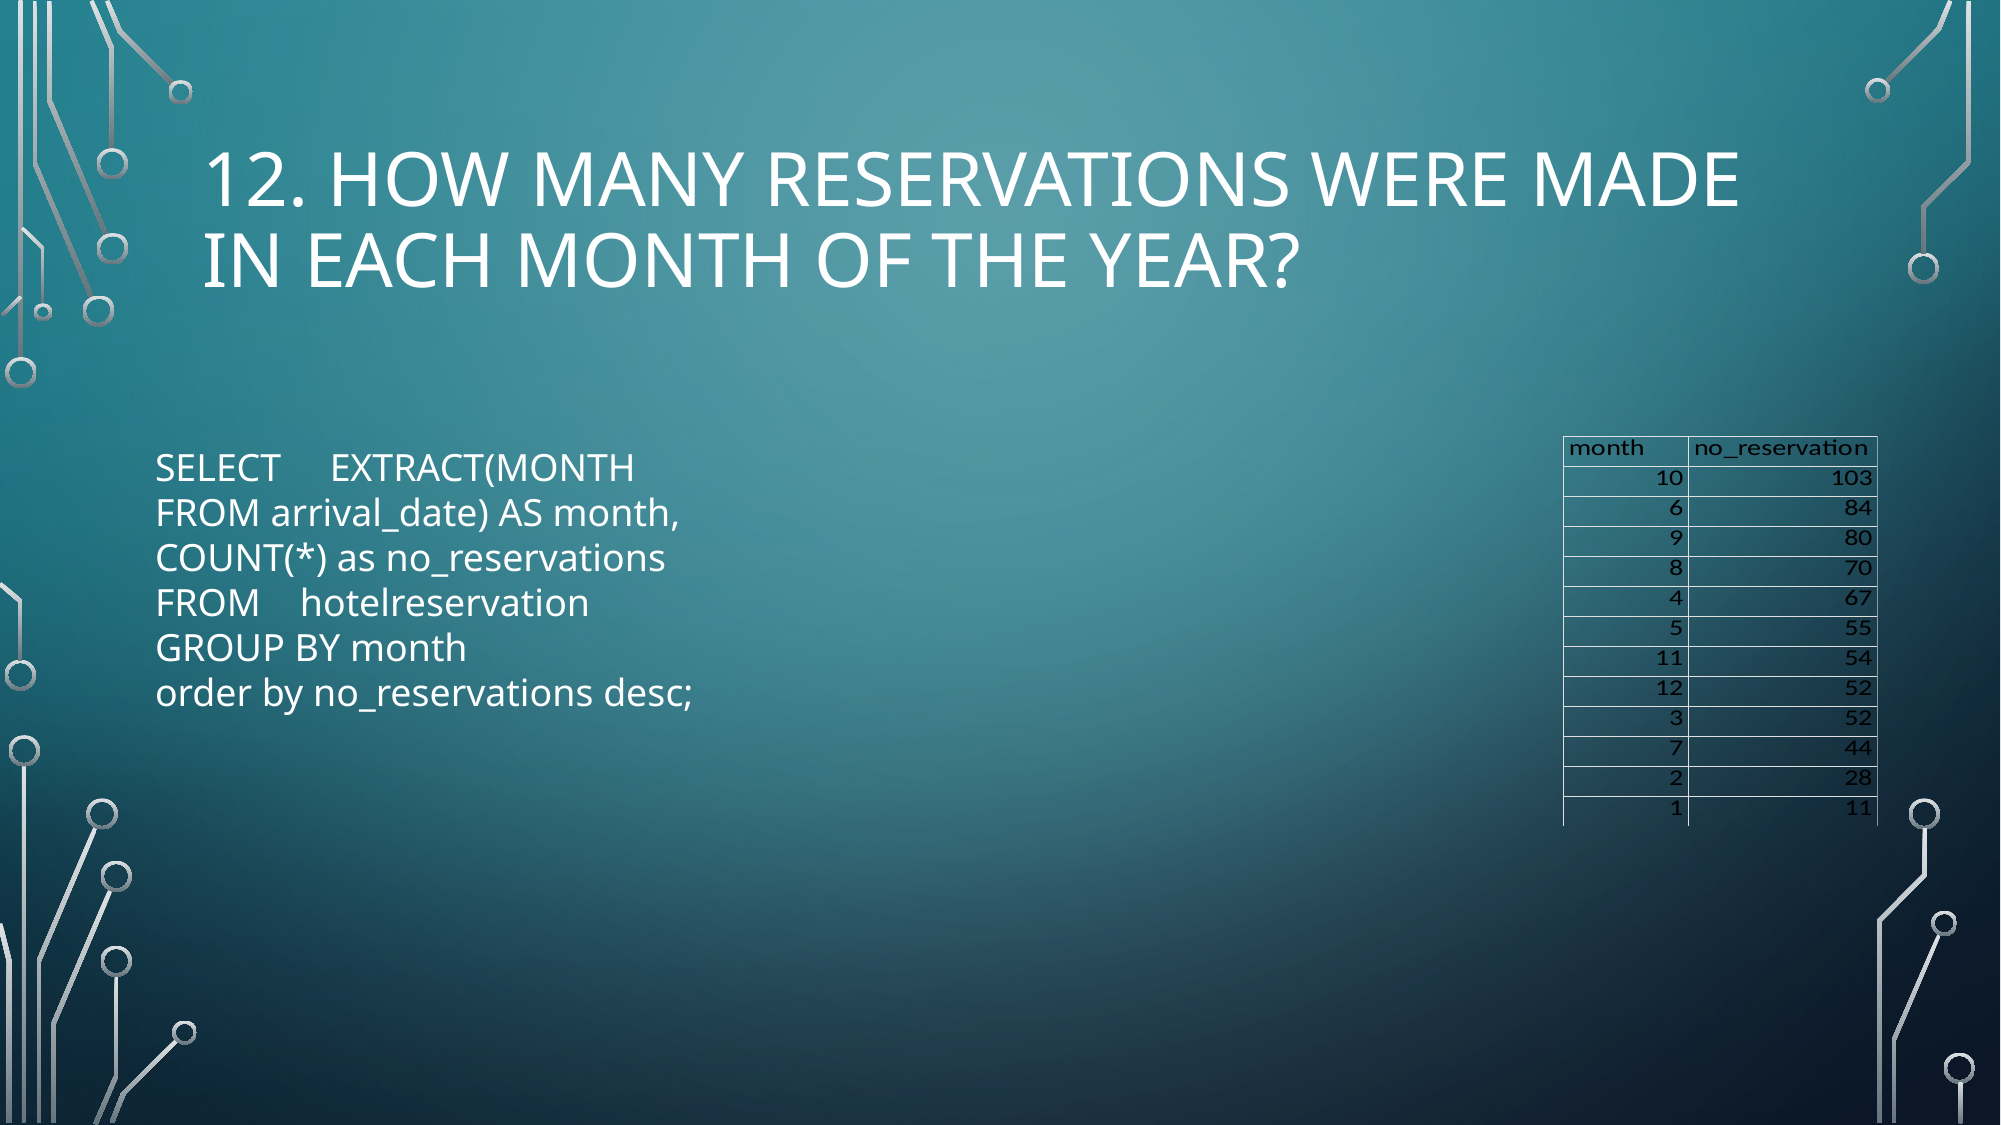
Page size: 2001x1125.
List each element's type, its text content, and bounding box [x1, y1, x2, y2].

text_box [1562, 435, 1880, 828]
text_box SELECT EXTRACT(MONTH FROM arrival_date) AS month, COUNT(*) as no_reservations FROM hotelreservation GROUP BY month order by no_reservations desc; [140, 436, 722, 721]
title 12. How many reservations were made in each month of the year? [187, 101, 1813, 344]
